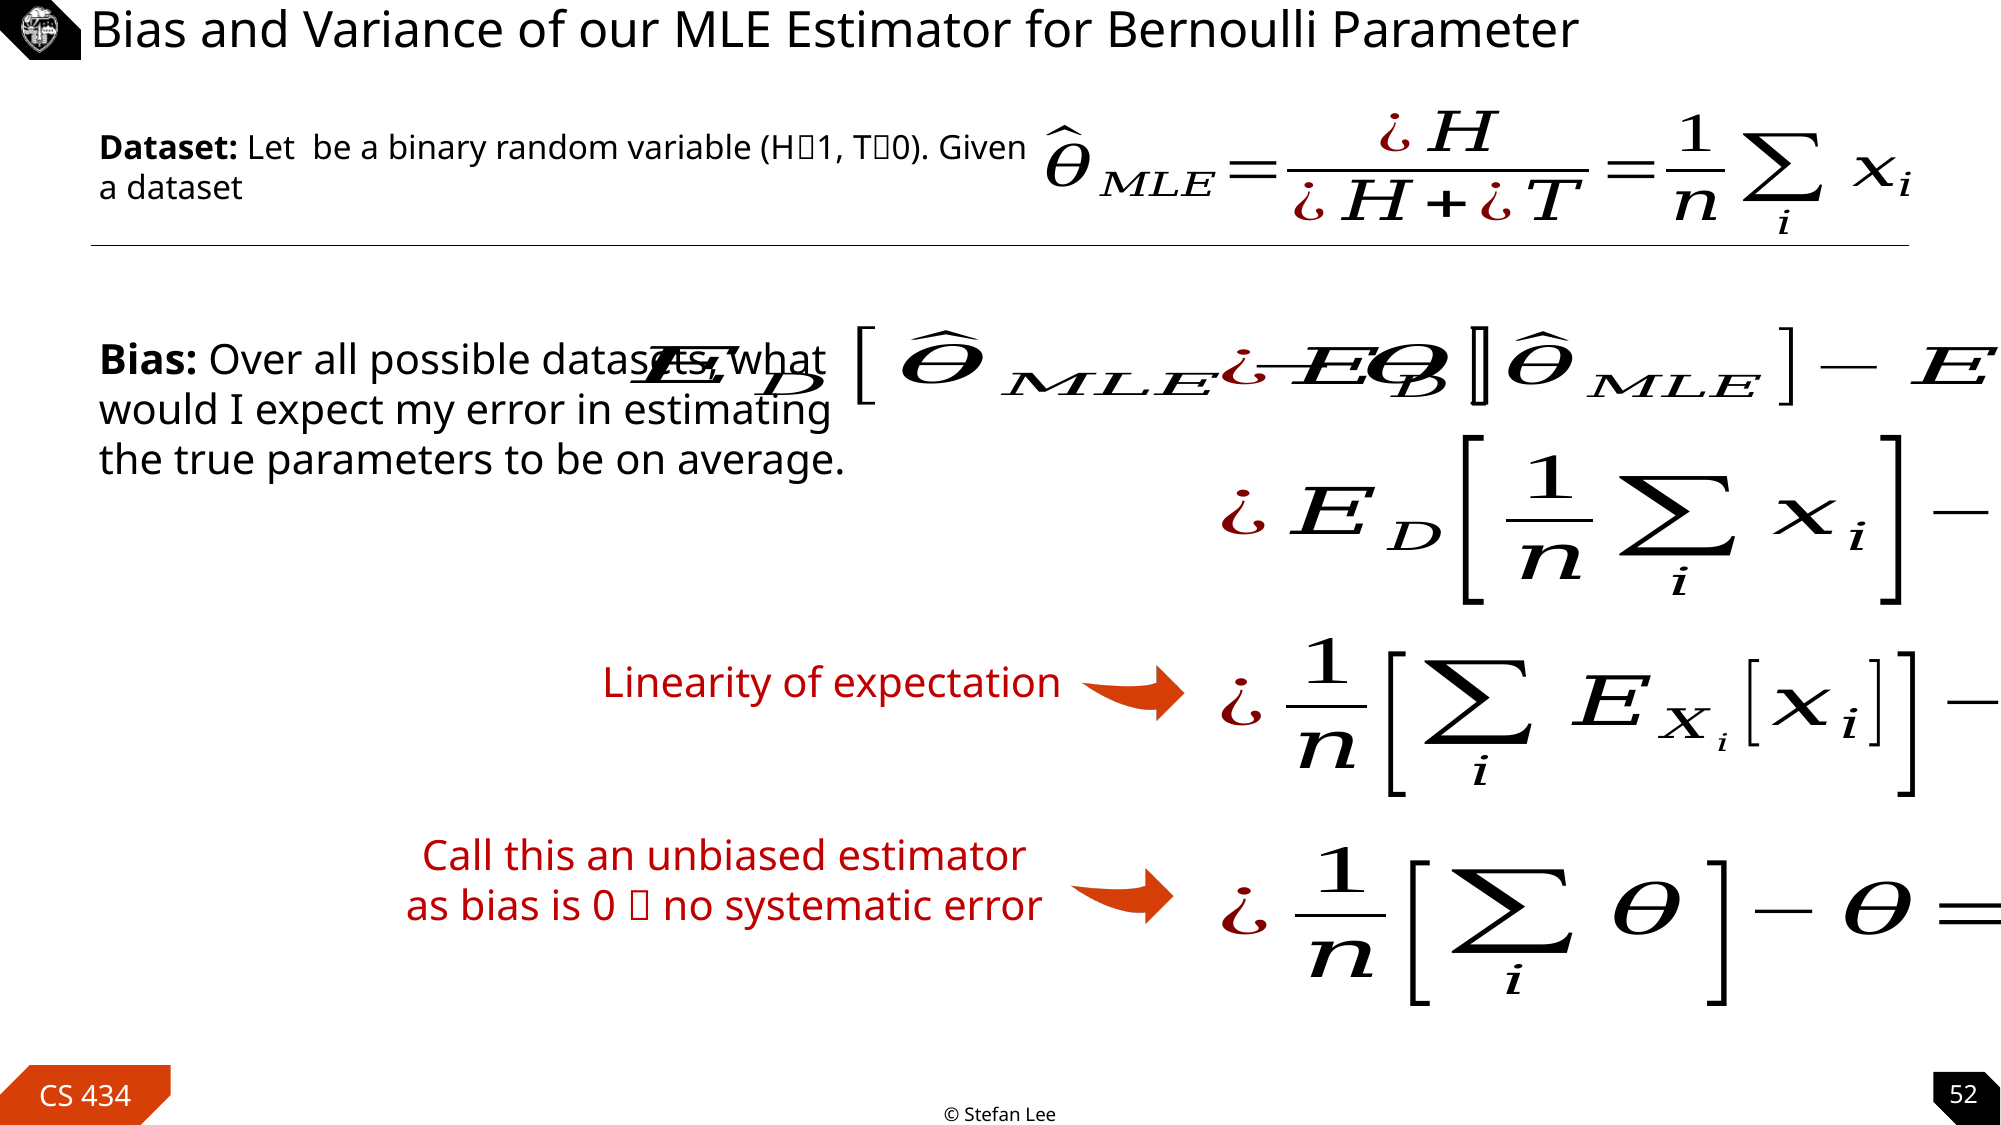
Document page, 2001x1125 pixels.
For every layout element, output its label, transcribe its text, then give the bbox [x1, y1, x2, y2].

picture [1077, 637, 1189, 749]
picture [1066, 840, 1178, 952]
text_box Call this an unbiased estimator as bias is 0  no systematic error [382, 821, 1067, 937]
title Bias and Variance of our MLE Estimator for Bernoulli Parameter [0, 1, 1699, 61]
slide_number 52 [1933, 1071, 1994, 1119]
text_box Linearity of expectation [535, 648, 1077, 713]
text_box Bias: Over all possible datasets, what would I expect my error in estimating the true parameters to be on average. [84, 325, 881, 490]
